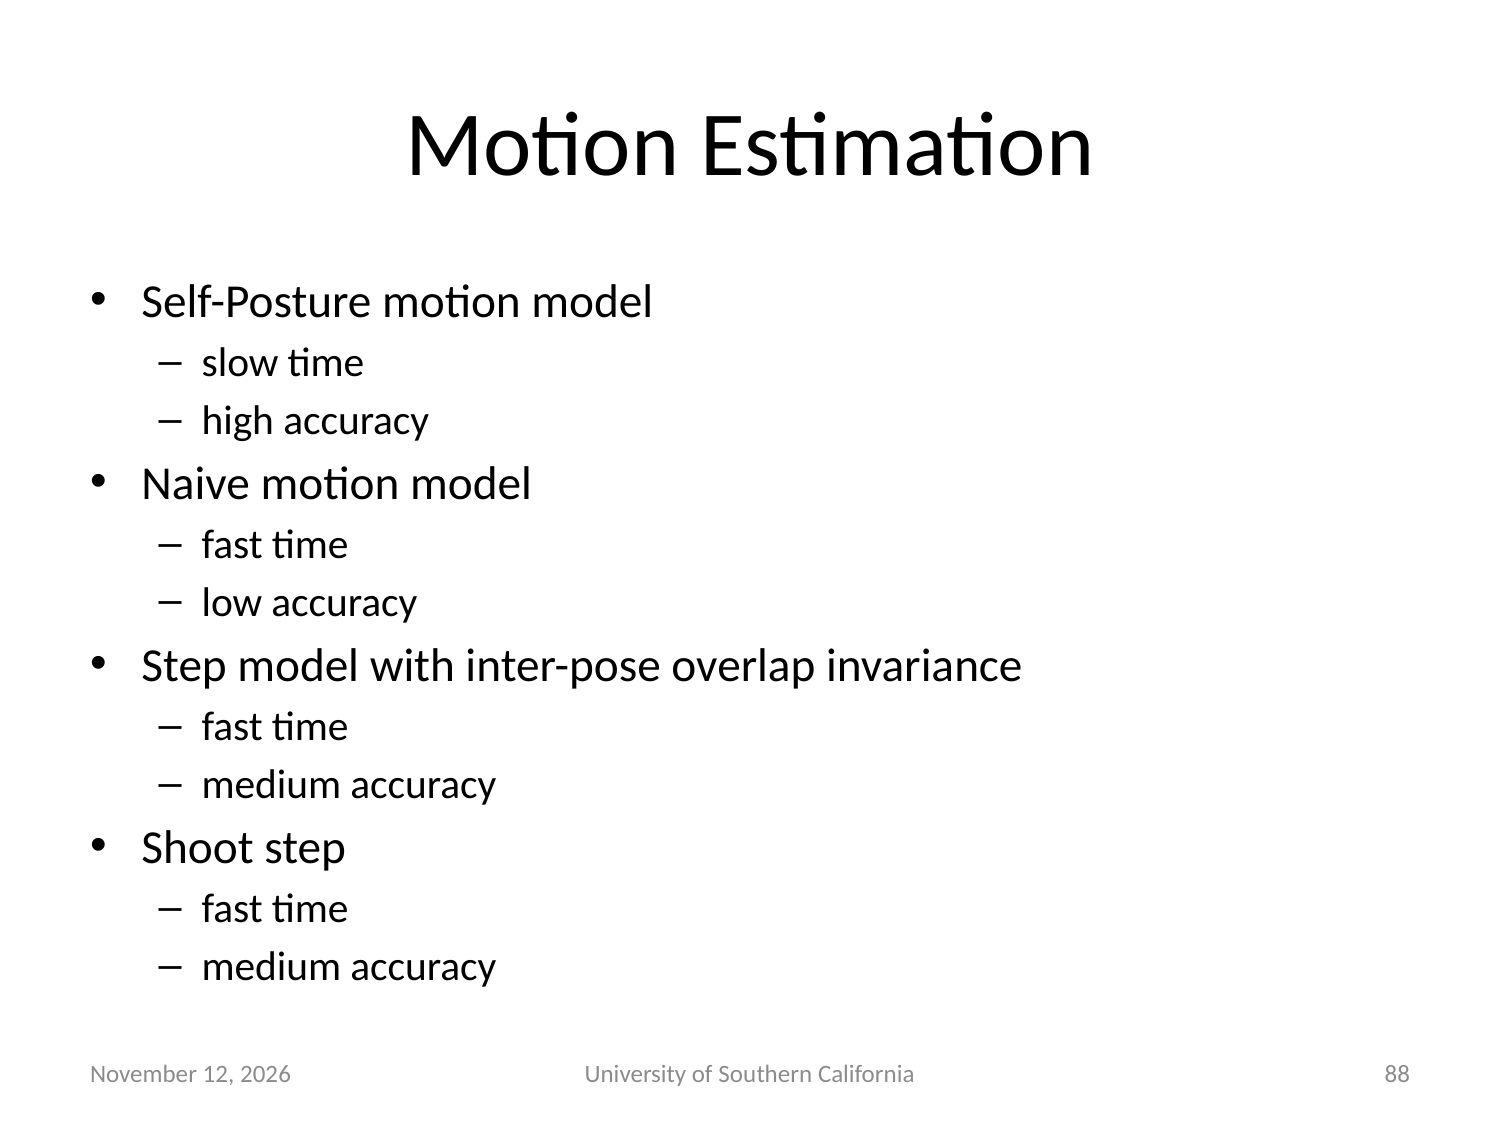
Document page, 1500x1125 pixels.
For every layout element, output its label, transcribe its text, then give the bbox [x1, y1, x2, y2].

slide_number 88 [1074, 1042, 1425, 1103]
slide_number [75, 1042, 425, 1103]
title Motion Estimation [75, 45, 1425, 233]
list Self-Posture motion model slow time high accuracy Naive motion model fast time low accuracy Step model with inter-pose overlap invariance fast time medium accuracy Shoot step fast time medium accuracy [75, 262, 1425, 1005]
footer University of Southern California [512, 1042, 988, 1103]
